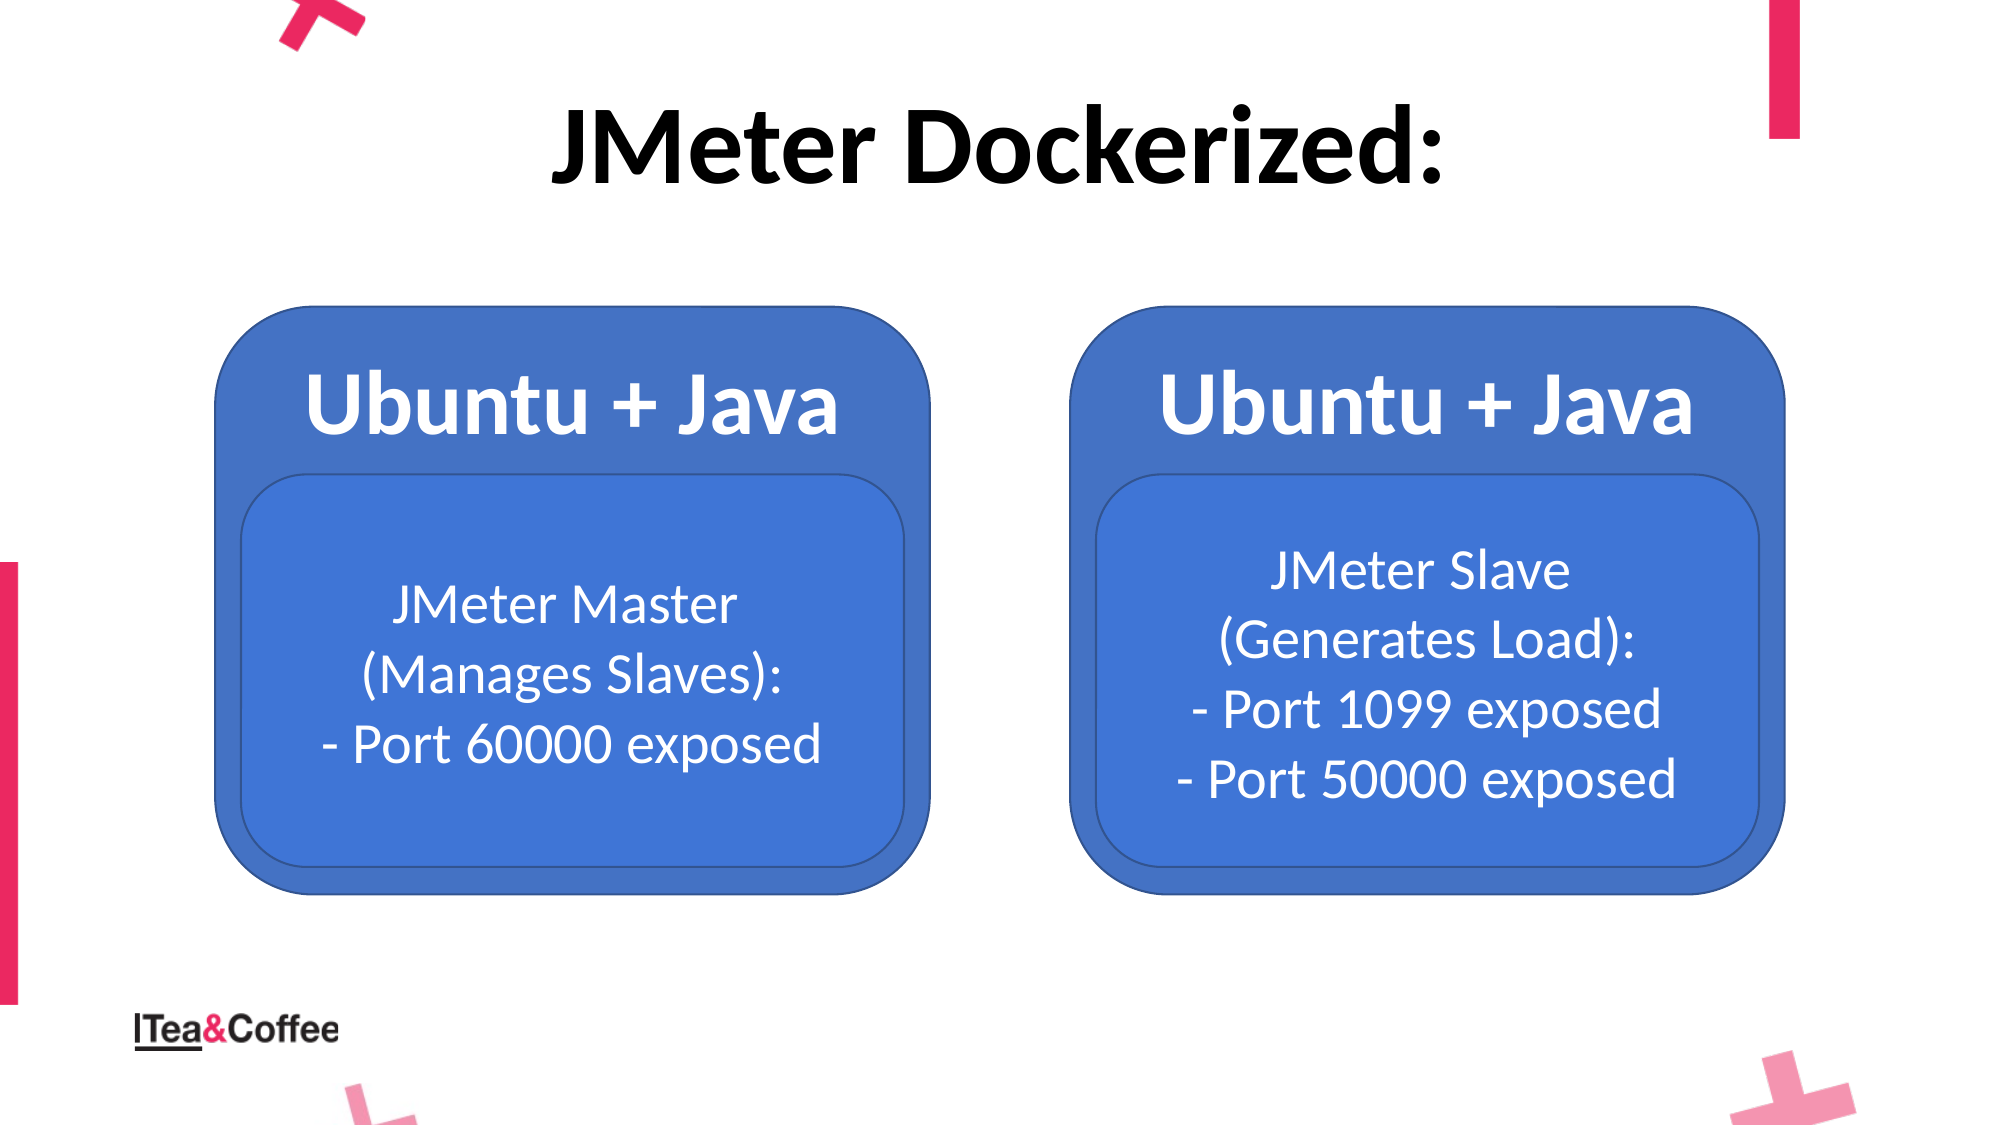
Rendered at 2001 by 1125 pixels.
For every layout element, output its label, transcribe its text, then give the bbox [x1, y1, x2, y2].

text_box JMeter Dockerized: [476, 56, 1524, 220]
picture [263, 0, 366, 52]
text_box Ubuntu + Java [1069, 305, 1786, 896]
picture [0, 562, 19, 1005]
text_box JMeter Slave (Generates Load): - Port 1099 exposed - Port 50000 exposed [1094, 473, 1761, 868]
picture [1728, 1050, 1857, 1125]
picture [1768, 0, 1800, 139]
picture [314, 1083, 420, 1125]
text_box JMeter Master (Manages Slaves): - Port 60000 exposed [239, 473, 906, 868]
picture [134, 1012, 339, 1051]
text_box Ubuntu + Java [214, 305, 931, 896]
